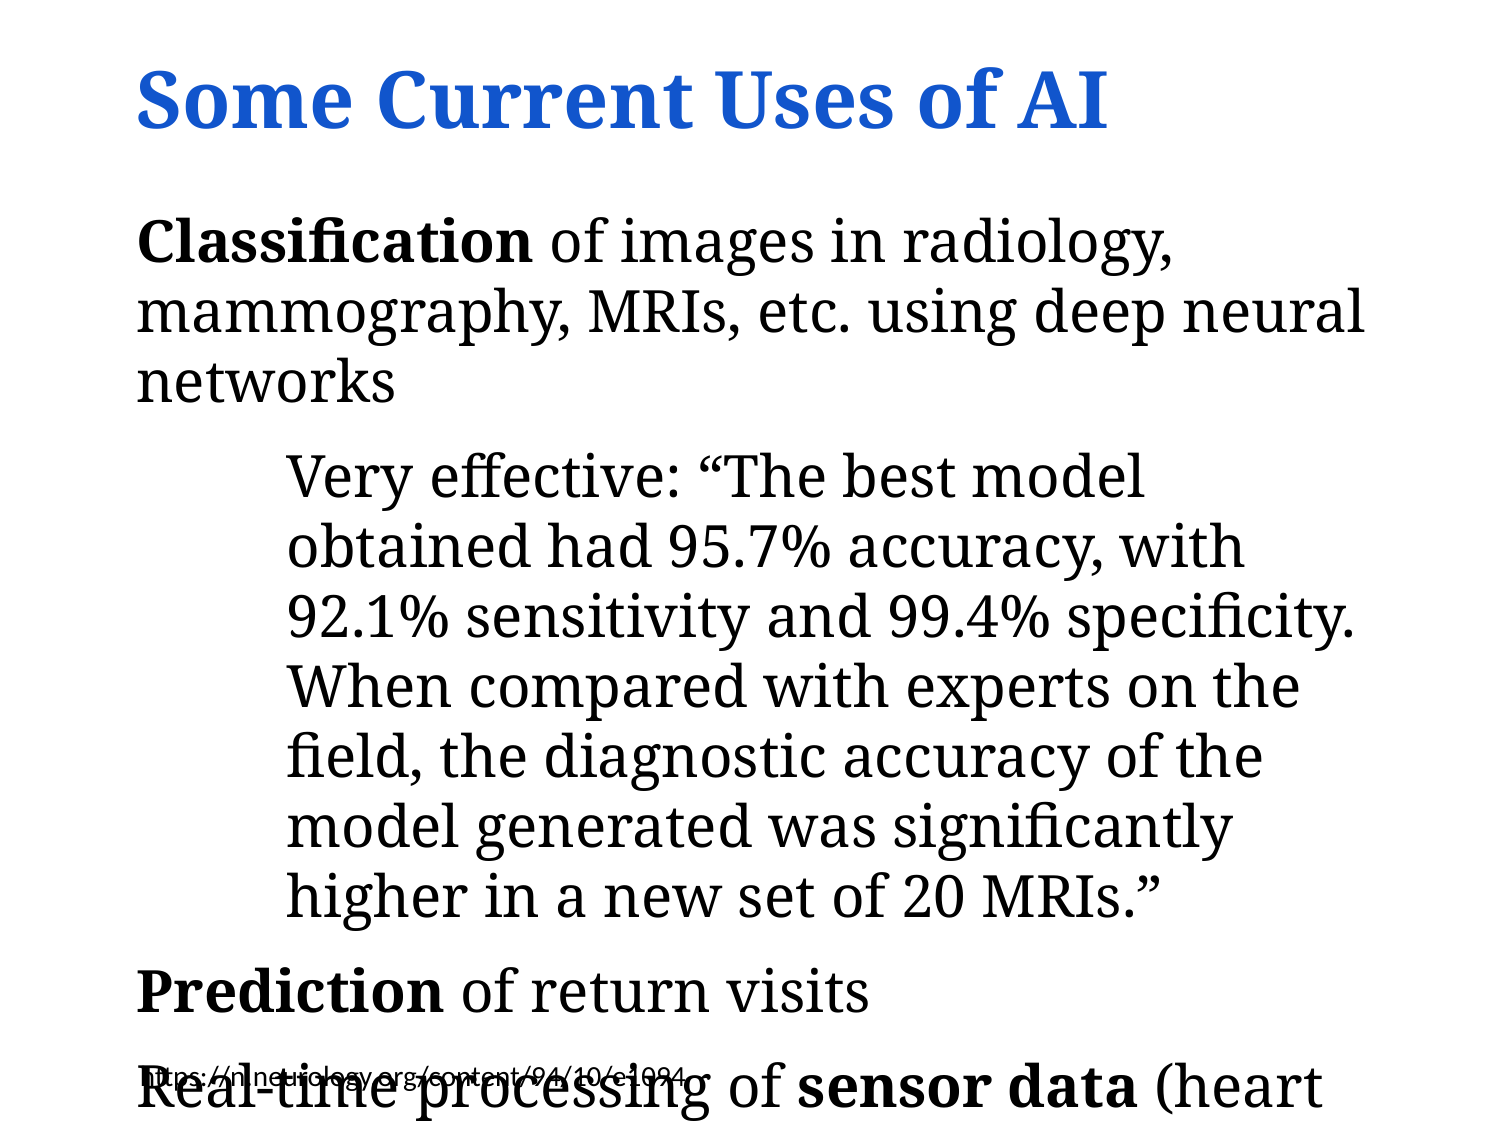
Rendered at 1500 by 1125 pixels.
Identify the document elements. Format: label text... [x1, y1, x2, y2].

title Some Current Uses of AI [121, 45, 1390, 171]
text_box https://n.neurology.org/content/94/10/e1094 [125, 1049, 701, 1100]
list Classification of images in radiology, mammography, MRIs, etc. using deep neural networks Very effective: “The best model obtained had 95.7% accuracy, with 92.1% sensitivity and 99.4% specificity. When compared with experts on the field, the diagnostic accuracy of the model generated was significantly higher in a new set of 20 MRIs.” Prediction of return visits Real-time processing of sensor data (heart rate, etc.) [121, 188, 1390, 1069]
